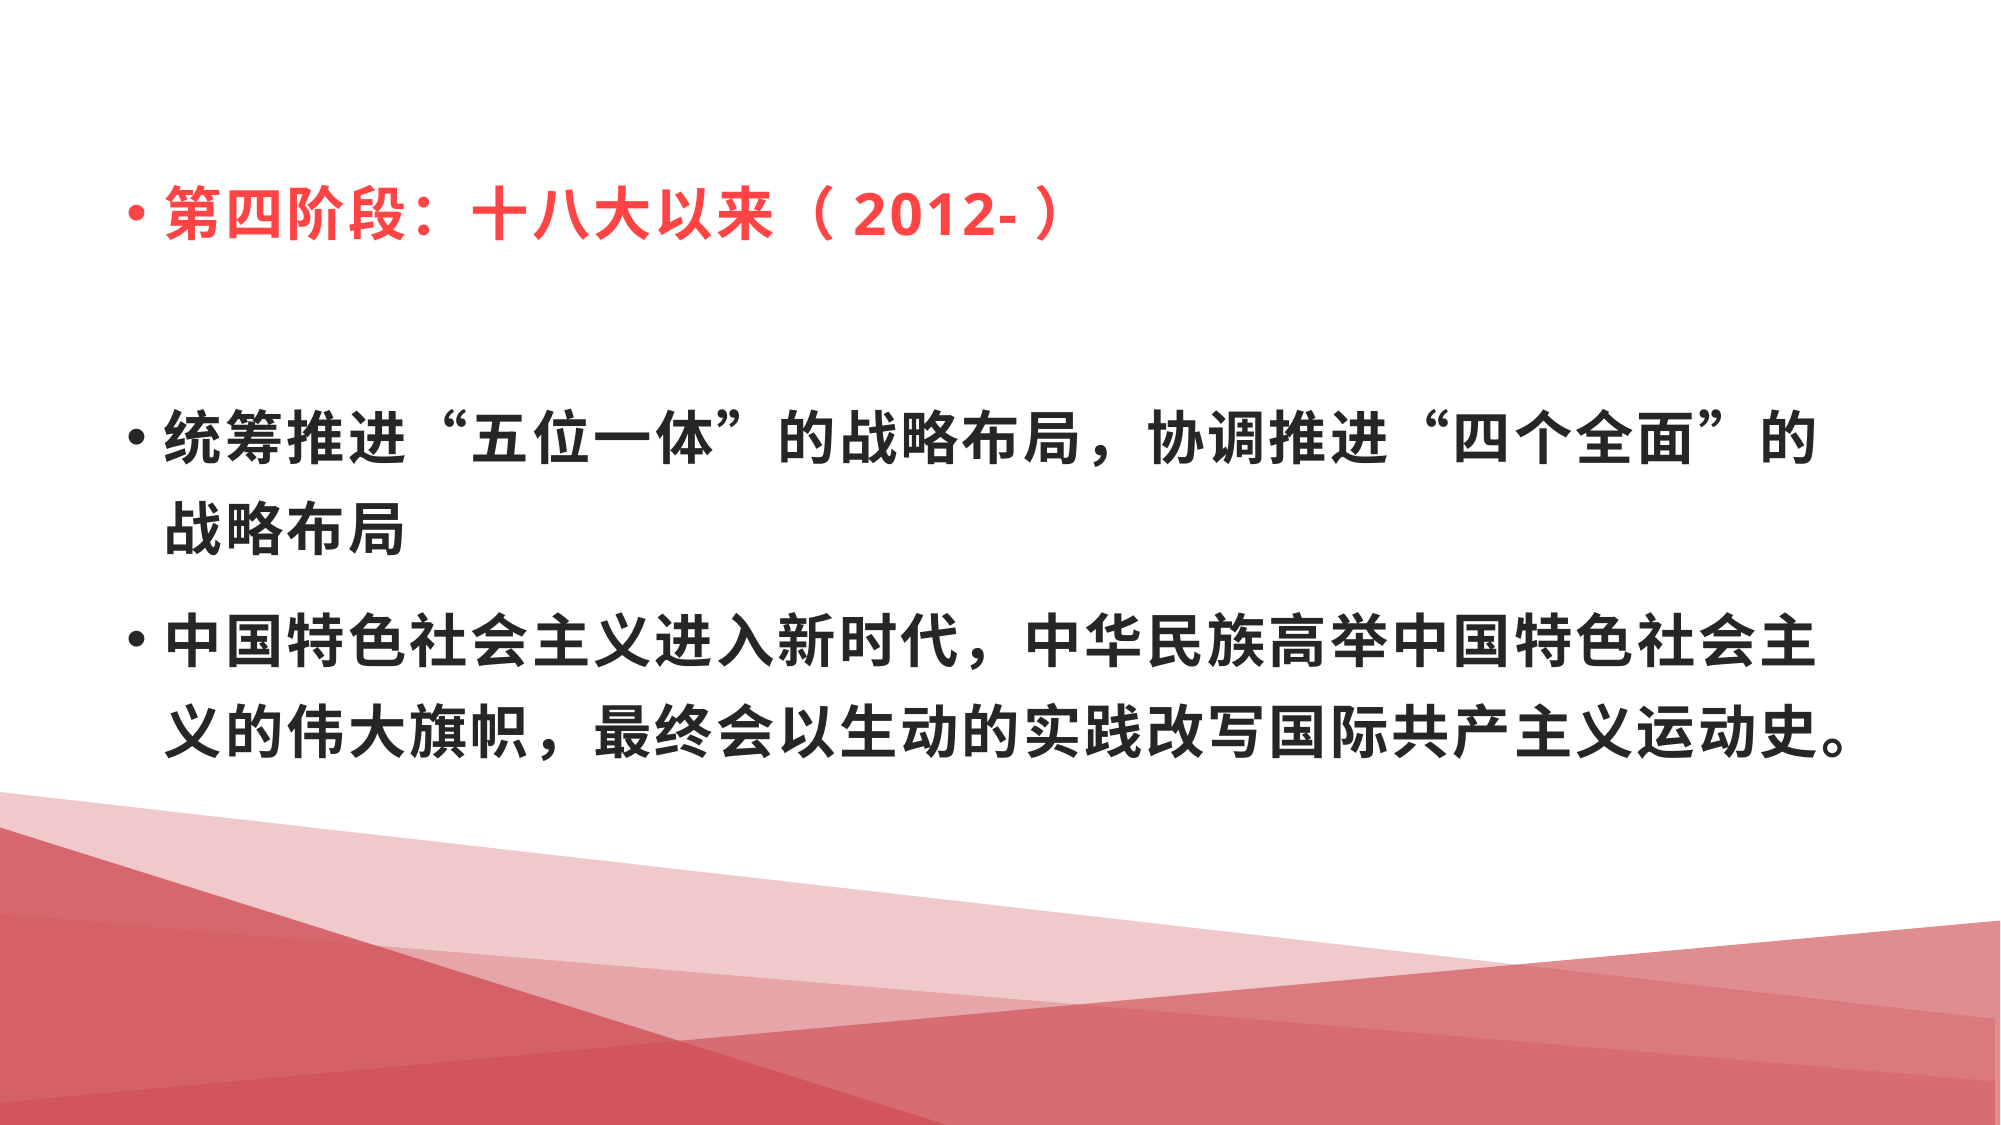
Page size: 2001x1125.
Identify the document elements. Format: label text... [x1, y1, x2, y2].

list 第四阶段：十八大以来（2012-） 统筹推进“五位一体”的战略布局，协调推进“四个全面”的战略布局 中国特色社会主义进入新时代，中华民族高举中国特色社会主义的伟大旗帜，最终会以生动的实践改写国际共产主义运动史。 [109, 156, 1891, 1041]
